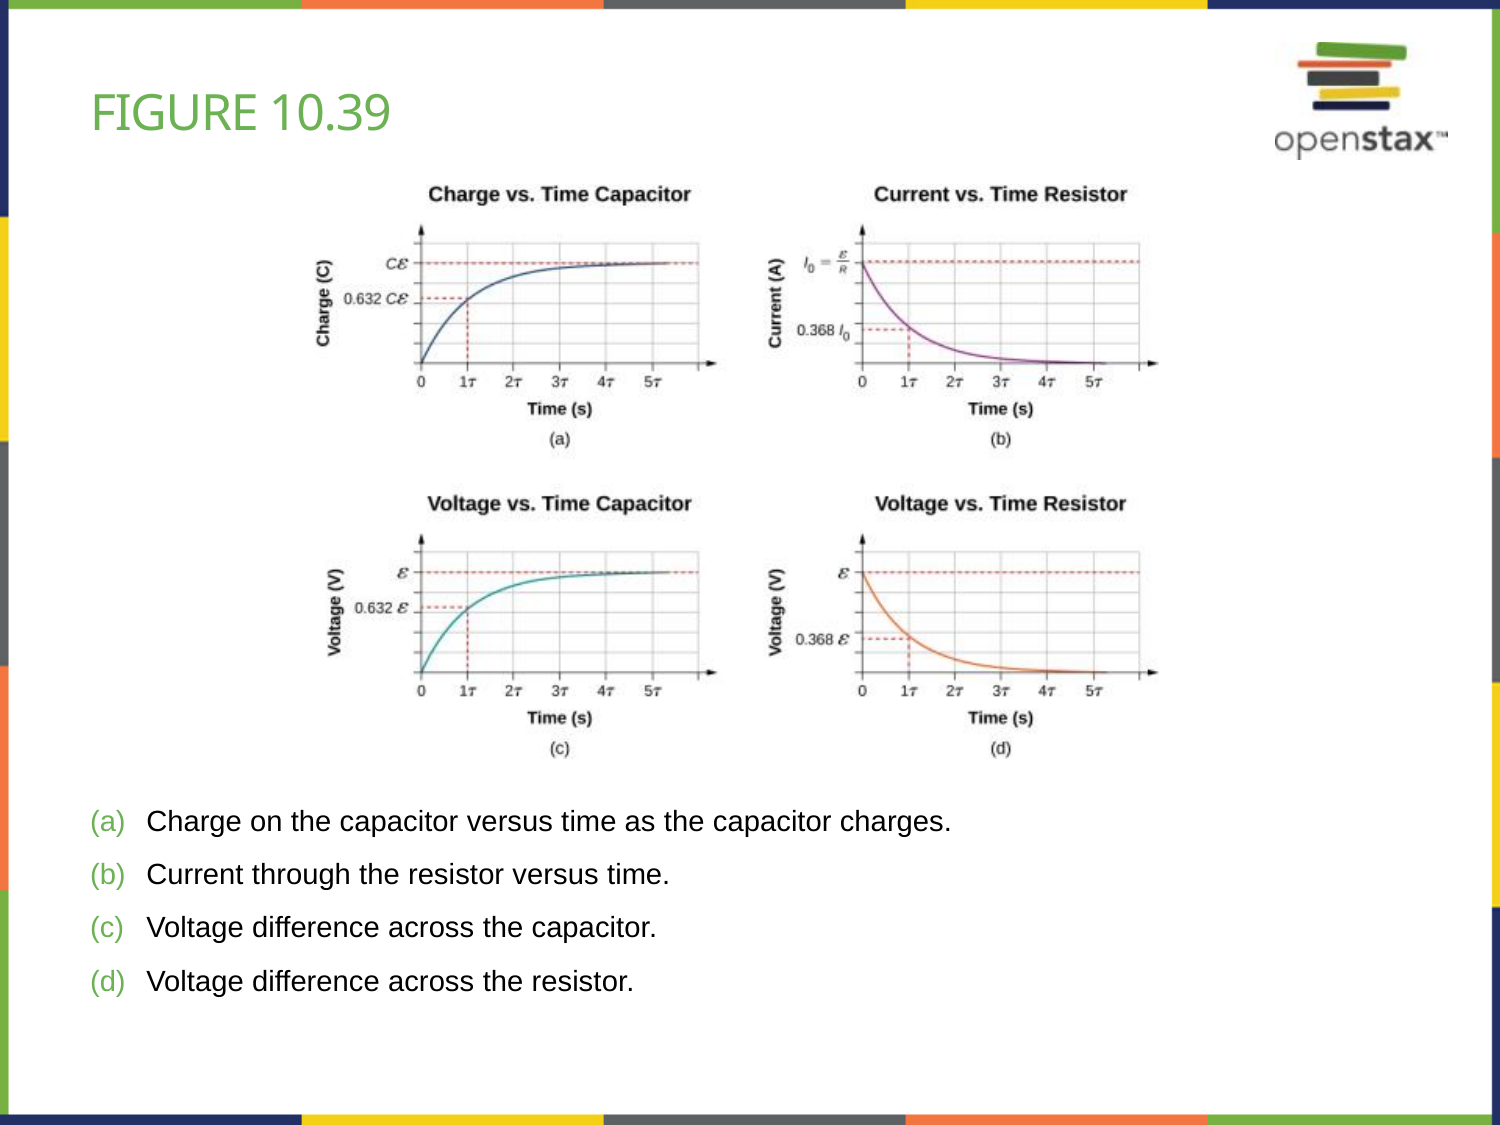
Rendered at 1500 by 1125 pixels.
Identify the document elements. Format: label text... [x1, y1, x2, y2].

title Figure 10.39 [75, 39, 1275, 148]
list Charge on the capacitor versus time as the capacitor charges. Current through the resistor versus time. Voltage difference across the capacitor. Voltage difference across the resistor. [75, 794, 1398, 986]
picture [0, 0, 1500, 1125]
